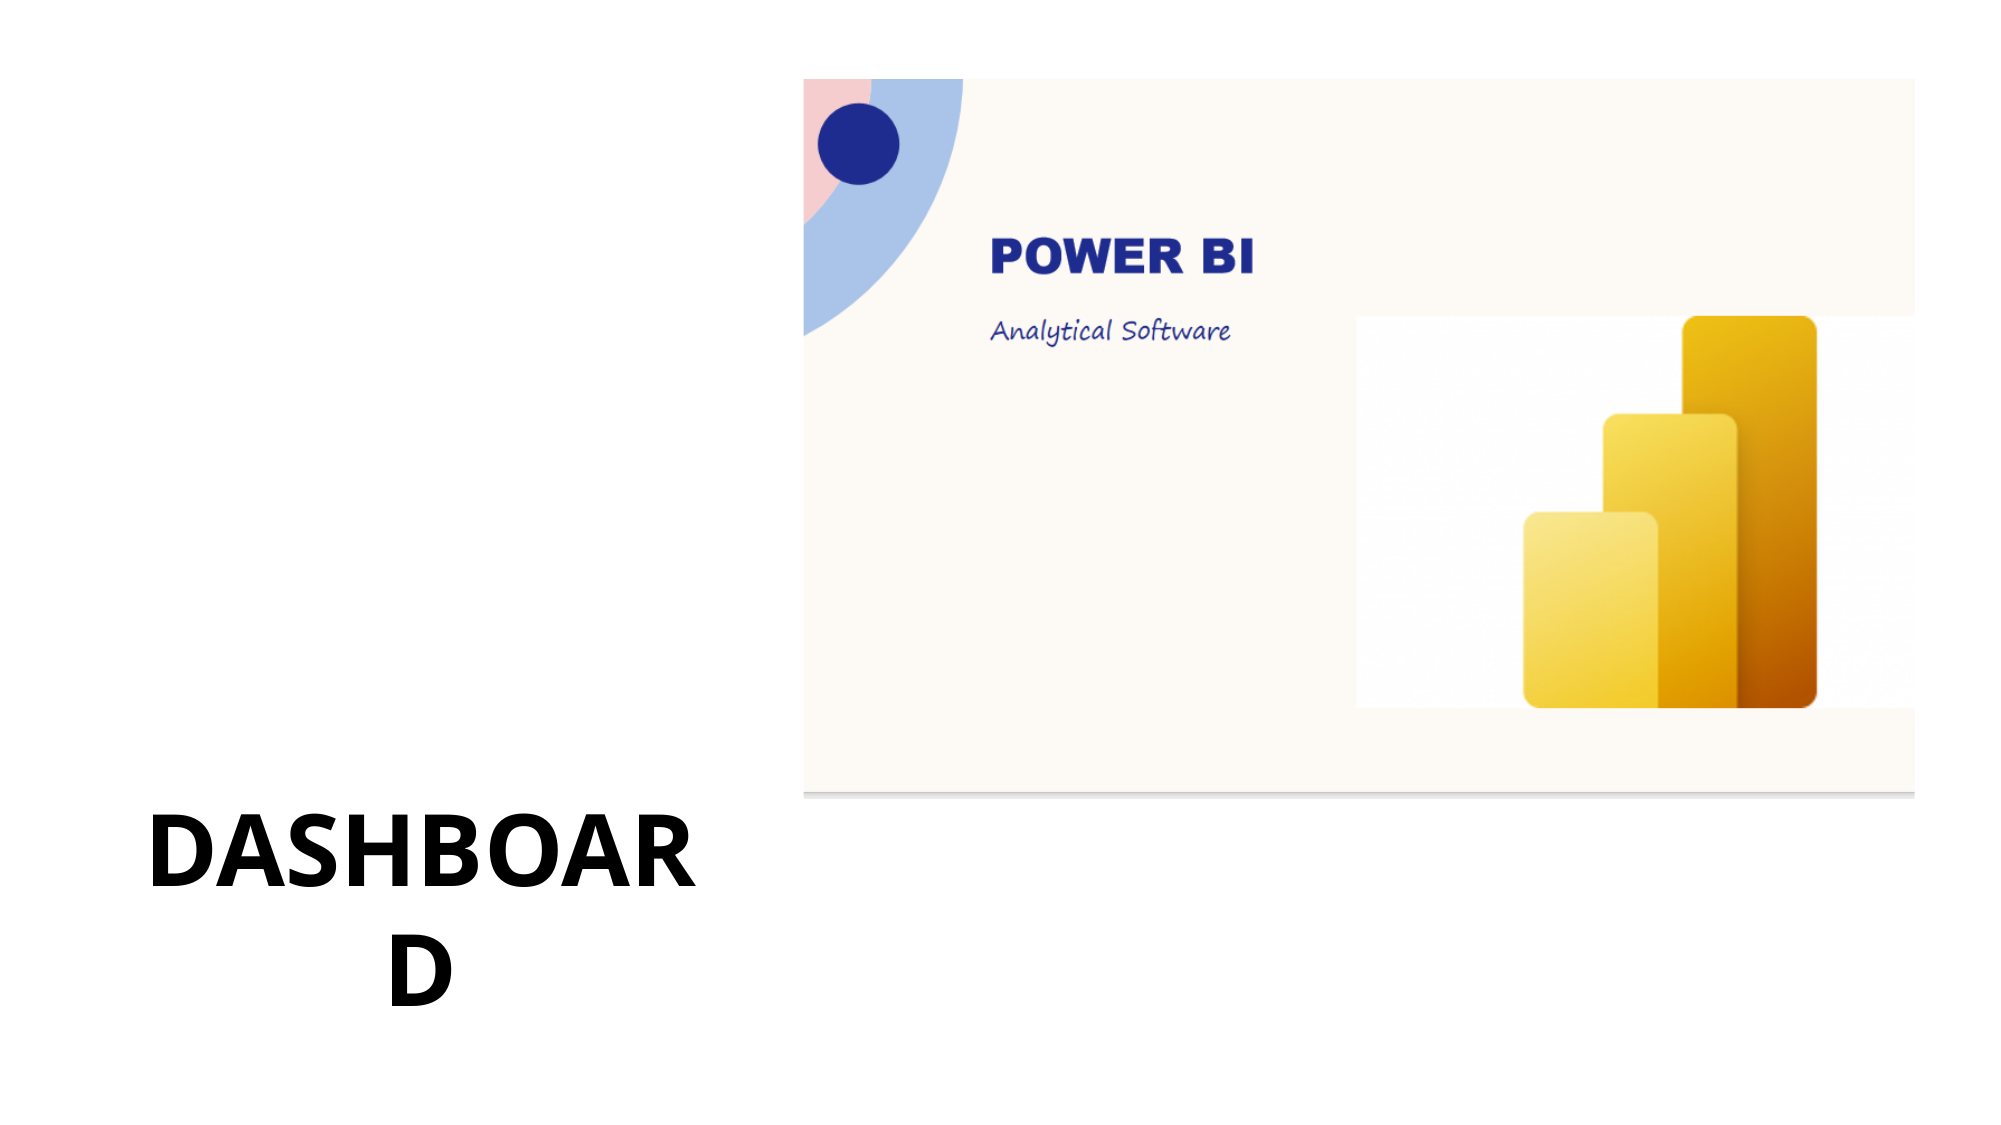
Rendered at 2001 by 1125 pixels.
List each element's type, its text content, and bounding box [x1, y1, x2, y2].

text_box DASHBOARD [118, 778, 723, 1034]
picture [803, 79, 1915, 799]
